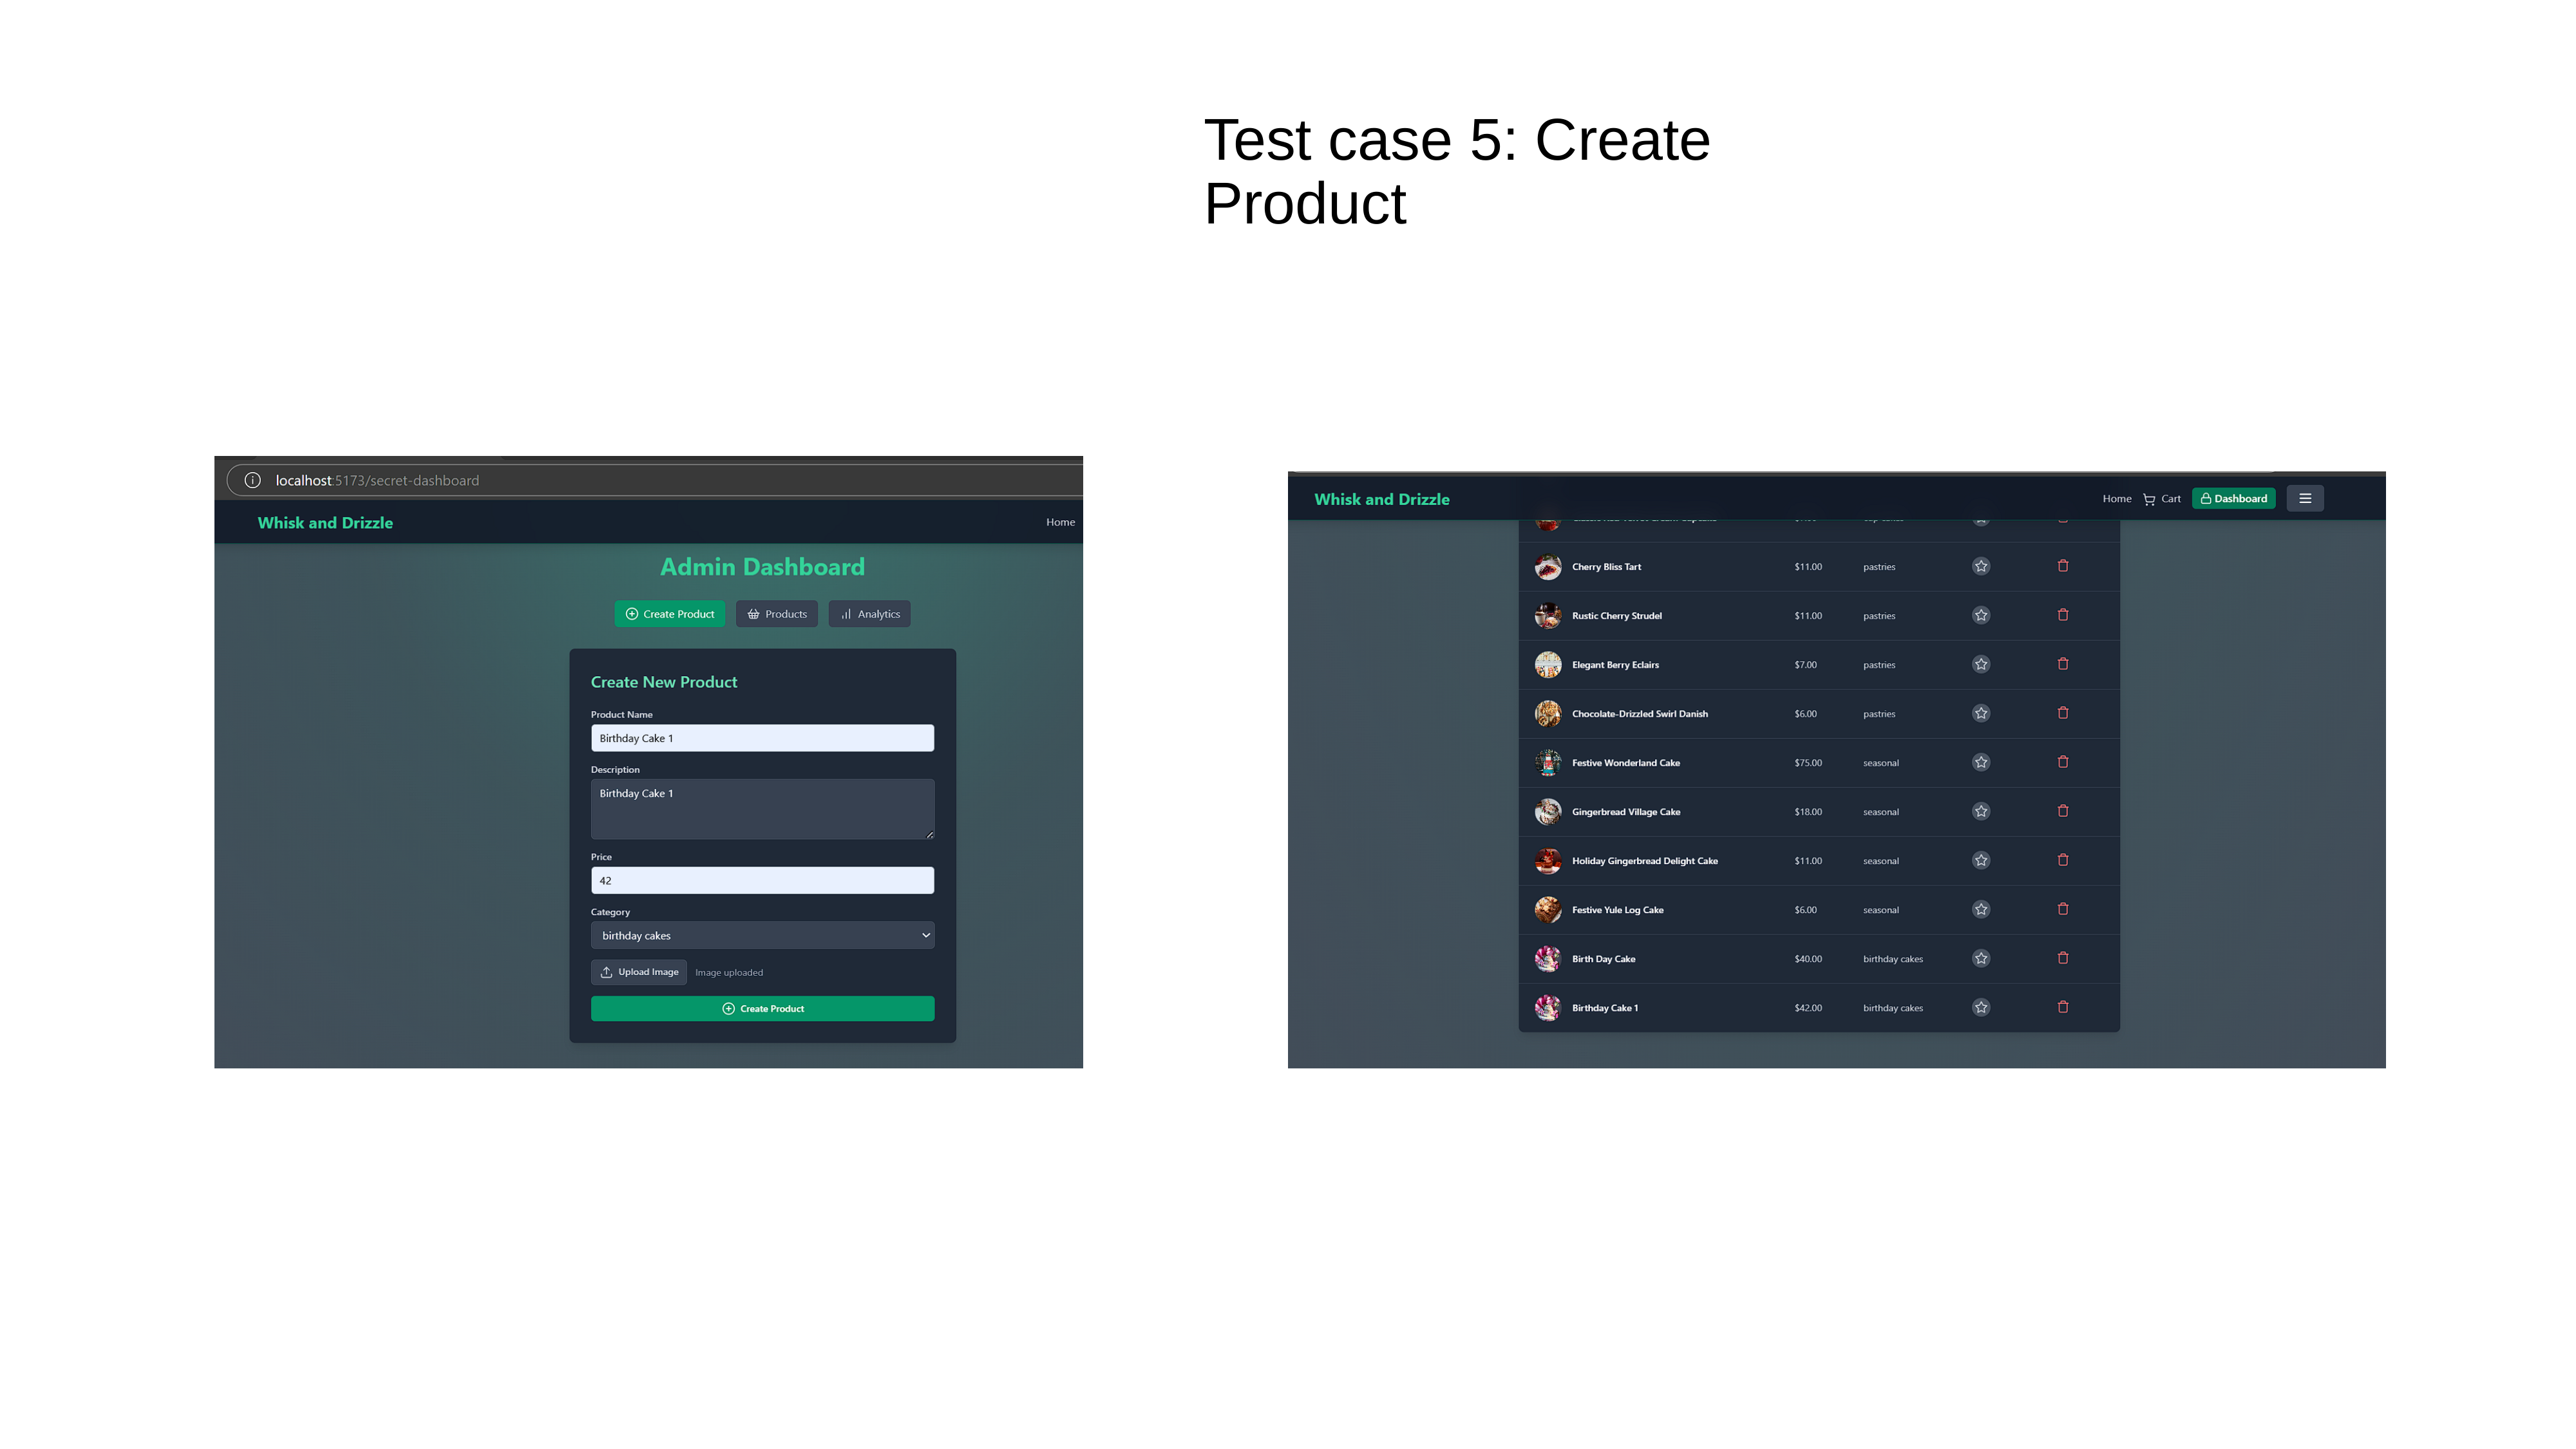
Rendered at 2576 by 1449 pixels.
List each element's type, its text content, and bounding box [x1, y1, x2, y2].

picture [214, 455, 1084, 1068]
picture [1287, 471, 2386, 1068]
text_box Test case 5: Create Product [1198, 103, 1870, 242]
